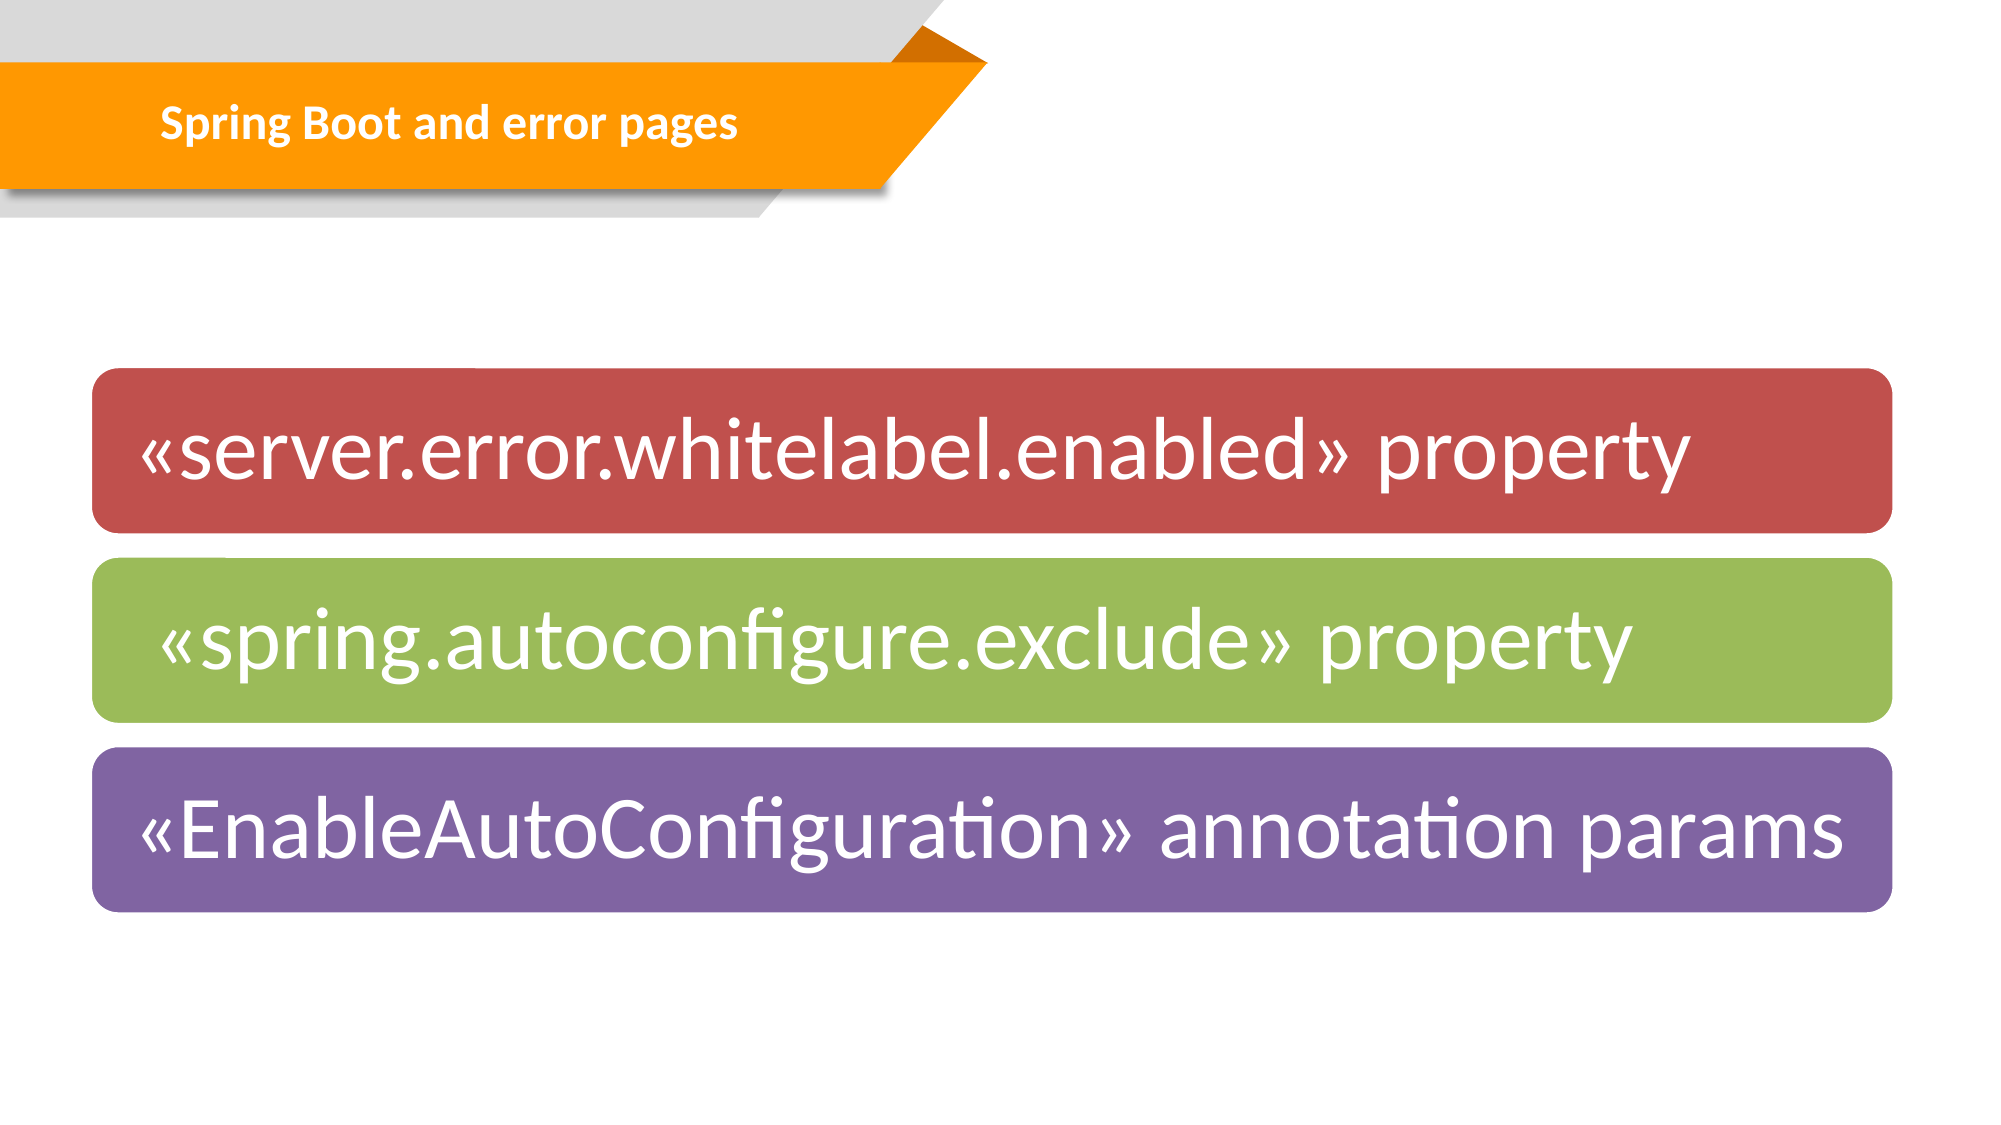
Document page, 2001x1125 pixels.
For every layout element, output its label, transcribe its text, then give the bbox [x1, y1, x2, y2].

title Spring Boot and error pages [19, 65, 880, 190]
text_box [89, 203, 1895, 1077]
